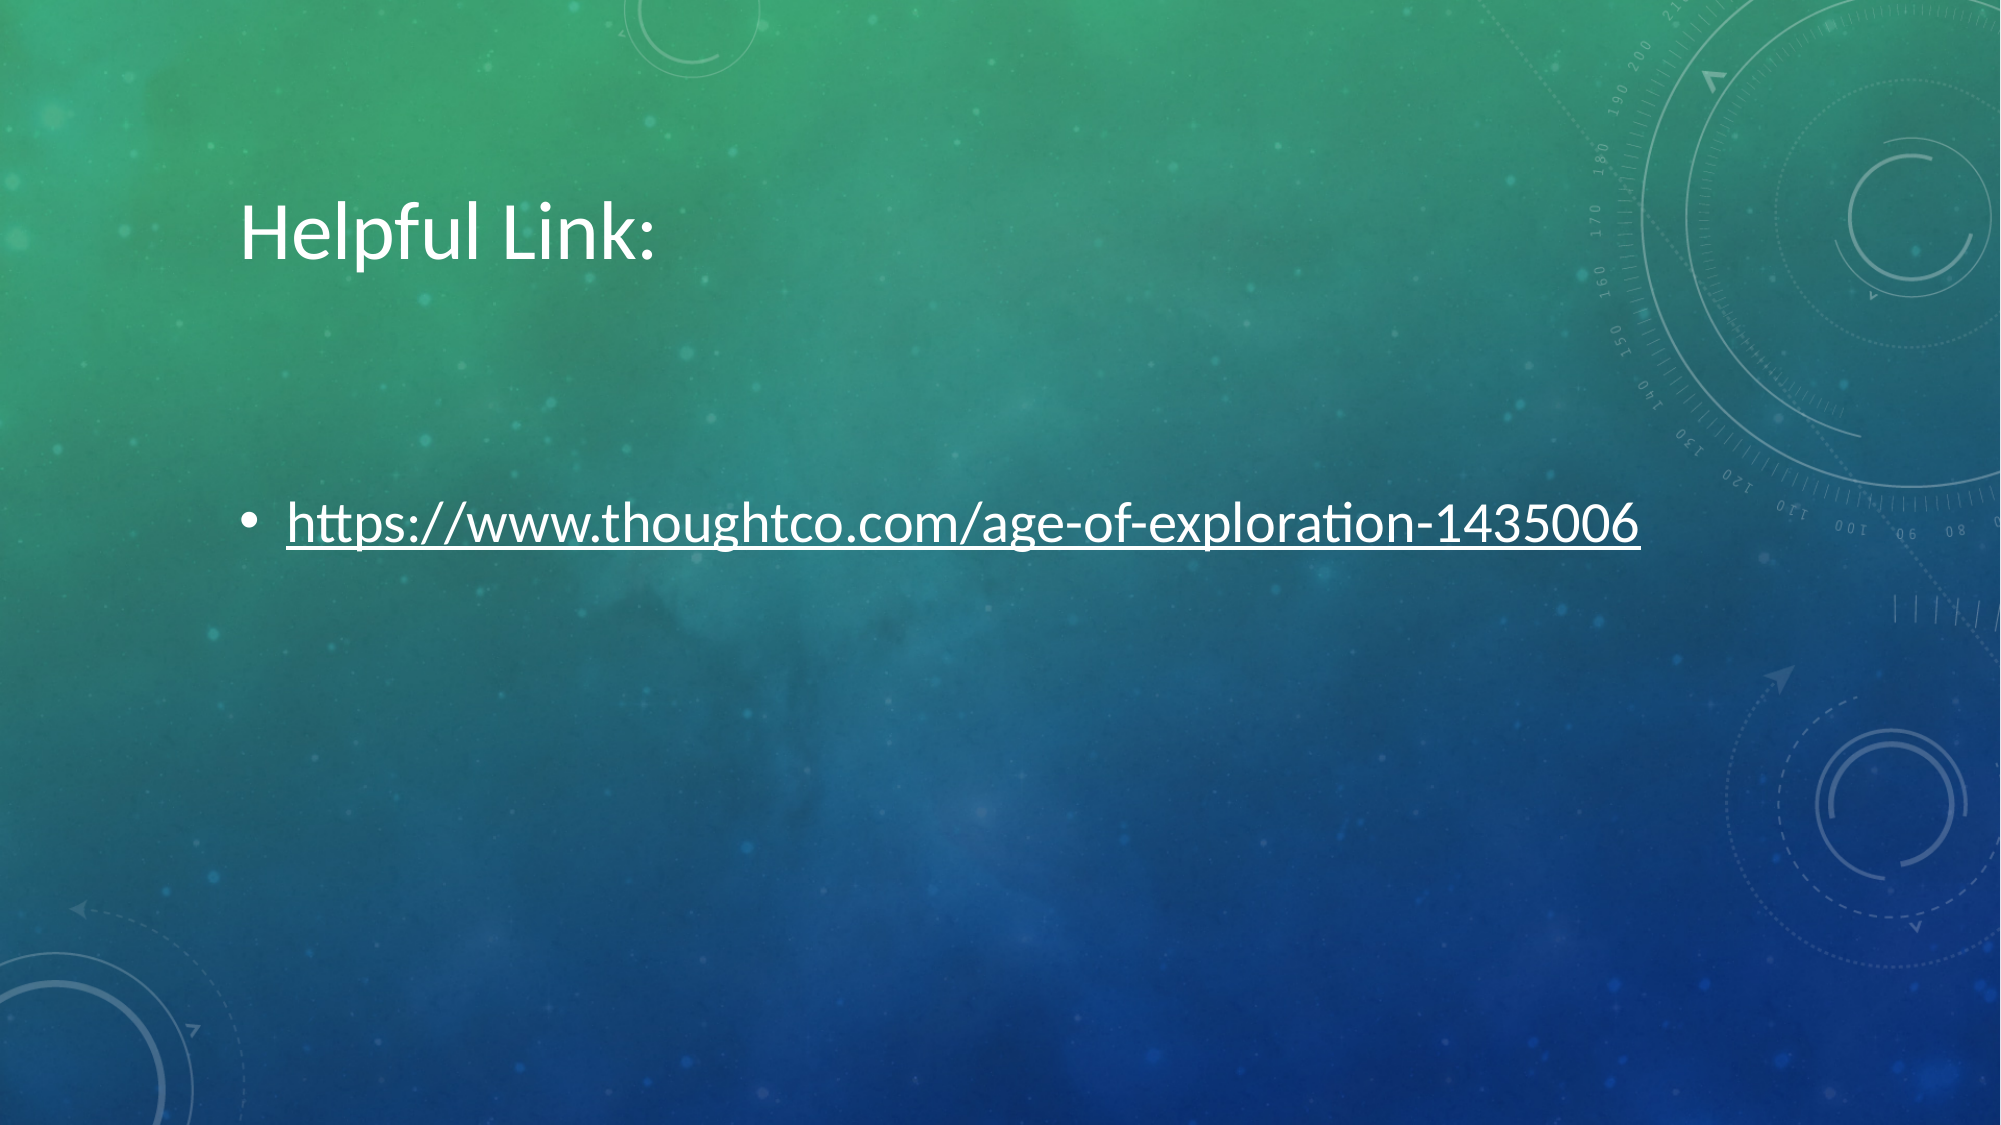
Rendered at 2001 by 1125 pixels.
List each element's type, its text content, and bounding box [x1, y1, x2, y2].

picture [0, 0, 2001, 1125]
text_box https://www.thoughtco.com/age-of-exploration-1435006 [224, 476, 1915, 562]
text_box Helpful Link: [224, 168, 1096, 284]
